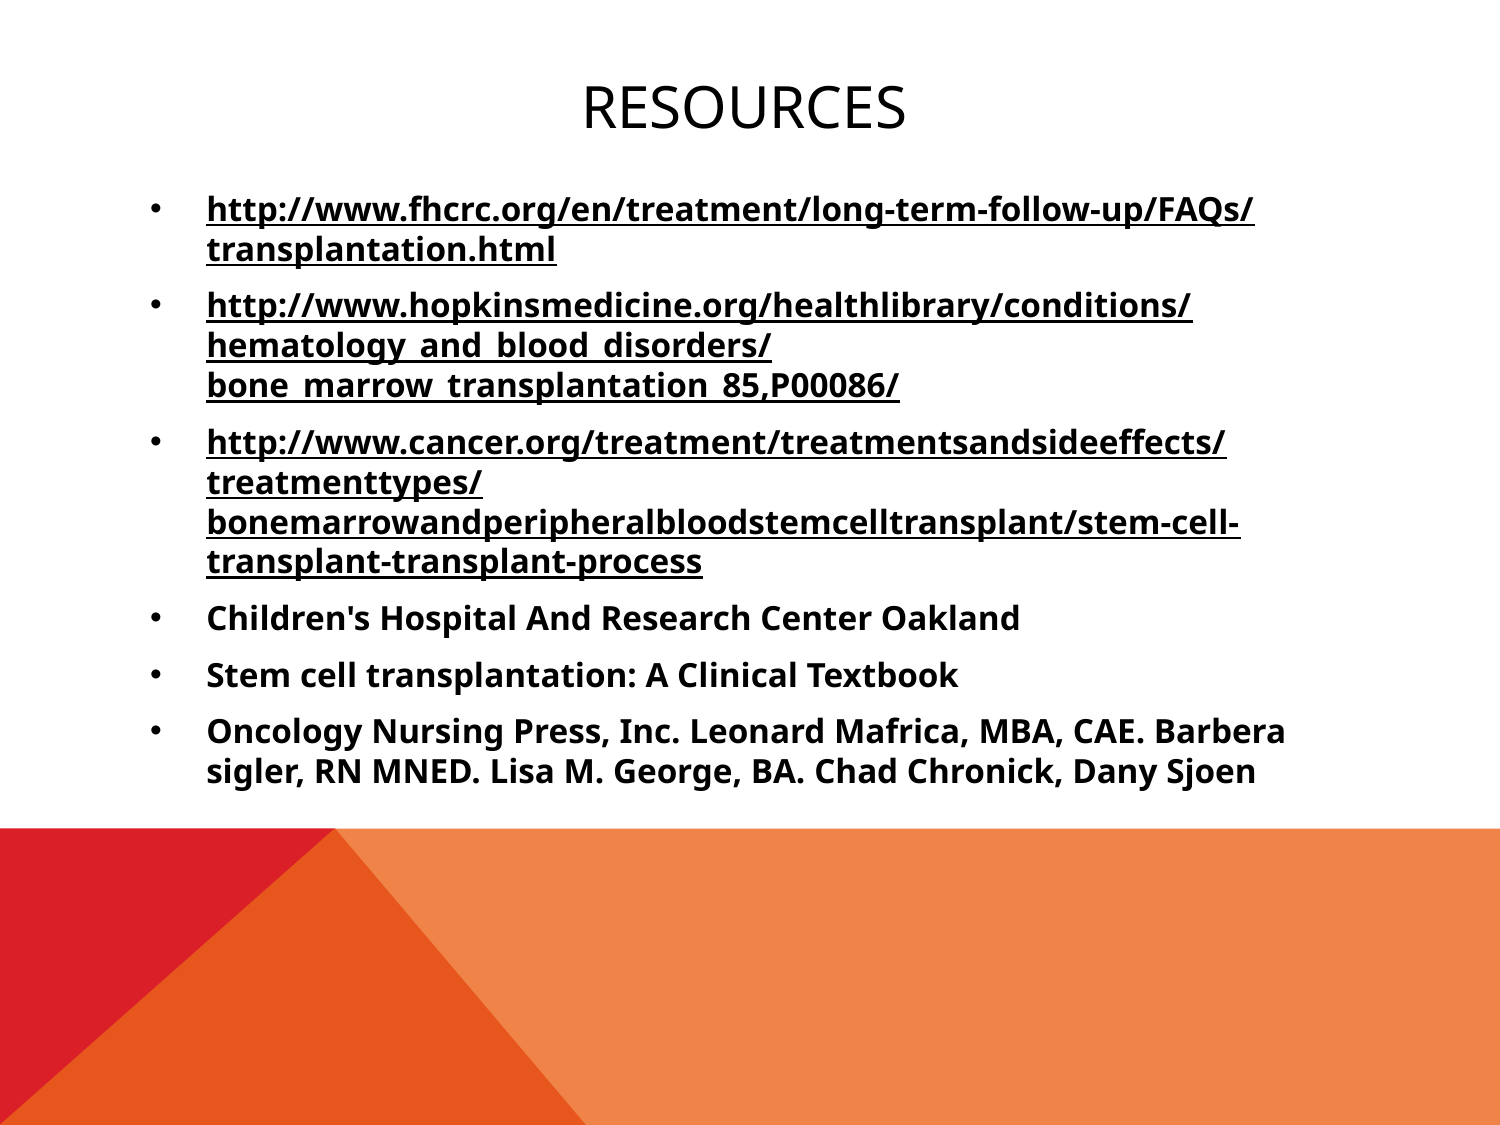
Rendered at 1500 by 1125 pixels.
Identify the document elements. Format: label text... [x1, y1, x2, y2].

list http://www.fhcrc.org/en/treatment/long-term-follow-up/FAQs/transplantation.html http://www.hopkinsmedicine.org/healthlibrary/conditions/hematology_and_blood_disorders/bone_marrow_transplantation_85,P00086/ http://www.cancer.org/treatment/treatmentsandsideeffects/treatmenttypes/bonemarrowandperipheralbloodstemcelltransplant/stem-cell-transplant-transplant-process Children's Hospital And Research Center Oakland Stem cell transplantation: A Clinical Textbook Oncology Nursing Press, Inc. Leonard Mafrica, MBA, CAE. Barbera sigler, RN MNED. Lisa M. George, BA. Chad Chronick, Dany Sjoen [135, 180, 1369, 768]
title Resources [135, 60, 1369, 150]
